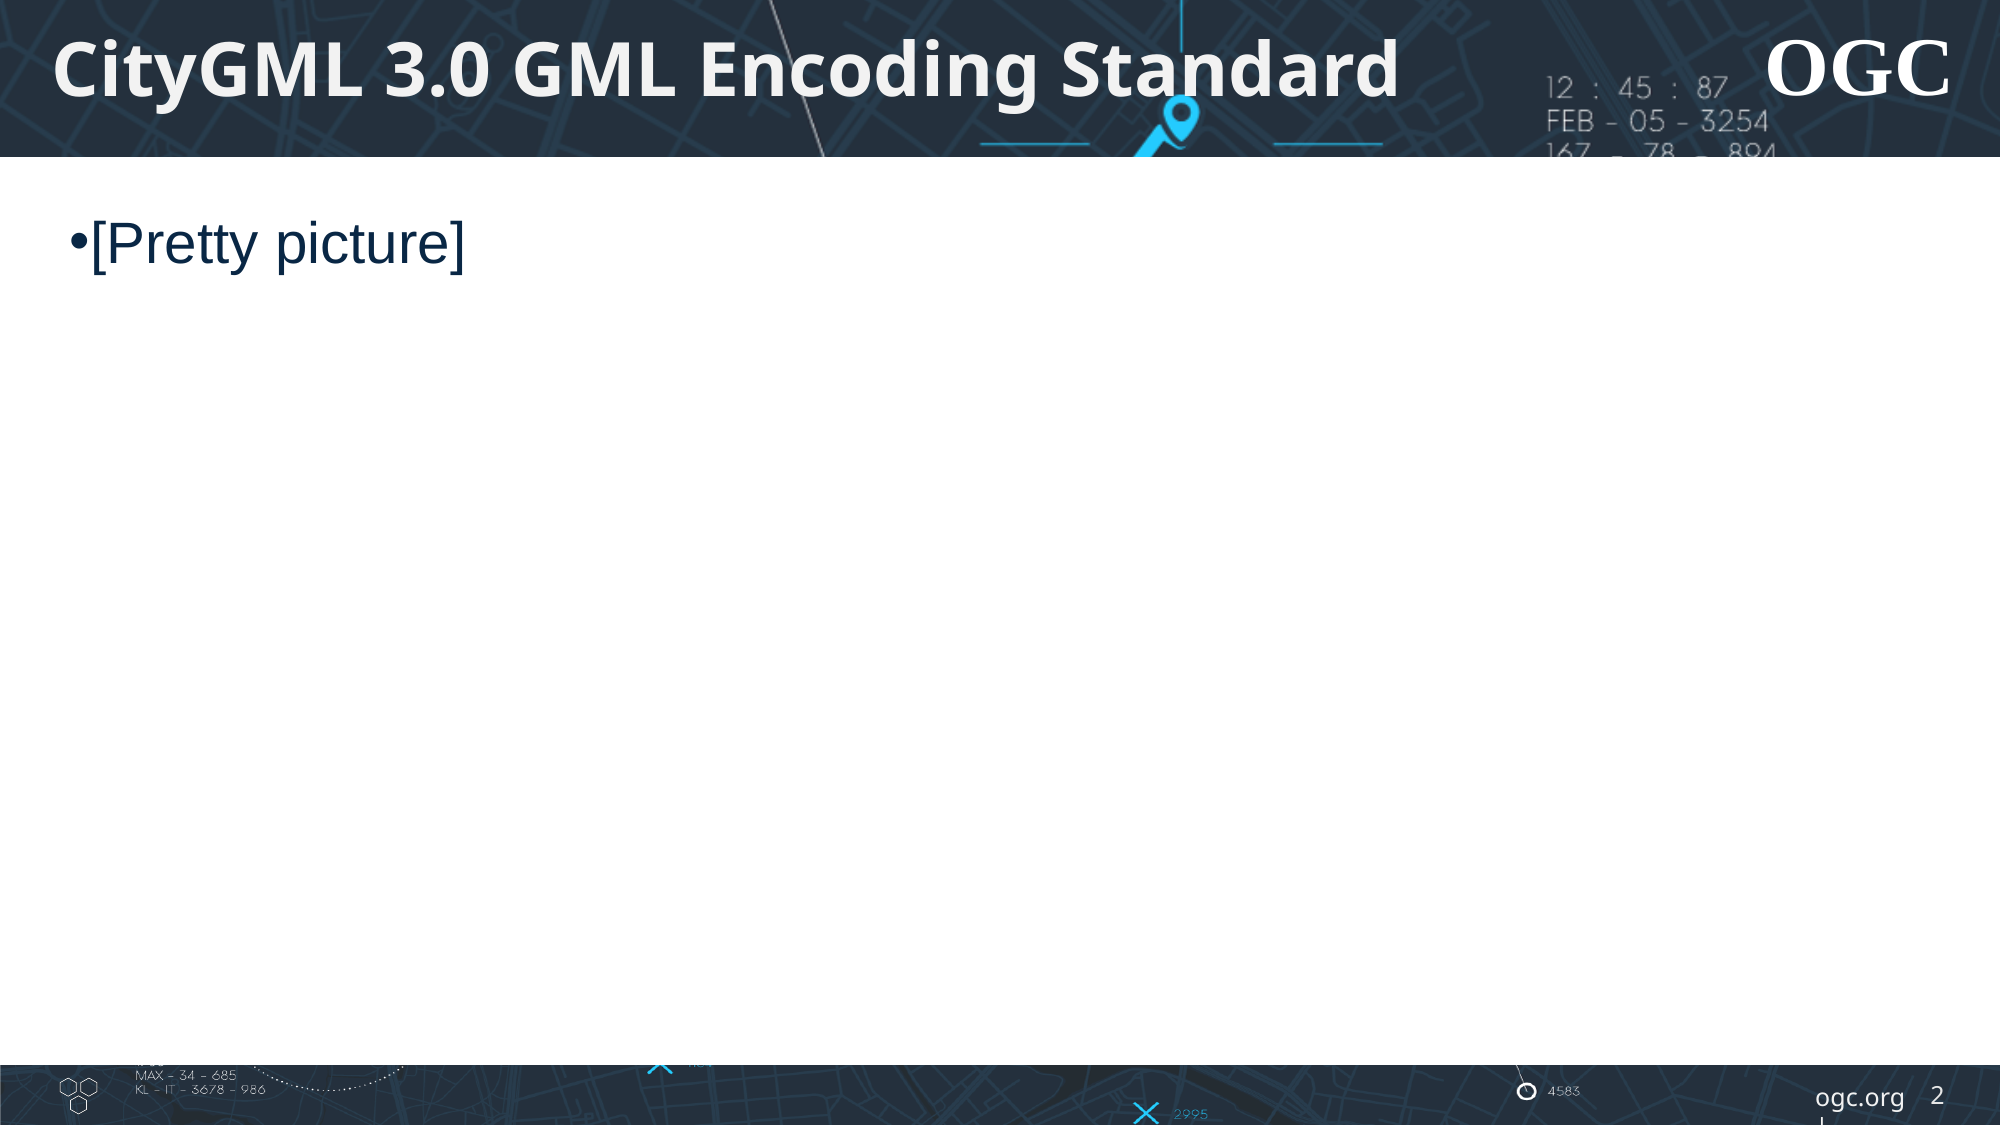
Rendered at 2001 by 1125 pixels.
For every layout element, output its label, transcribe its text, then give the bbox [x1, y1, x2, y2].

title CityGML 3.0 GML Encoding Standard [36, 9, 1762, 135]
picture [51, 1069, 106, 1123]
list [Pretty picture] [54, 190, 1780, 905]
slide_number 2 [1772, 1073, 1960, 1121]
